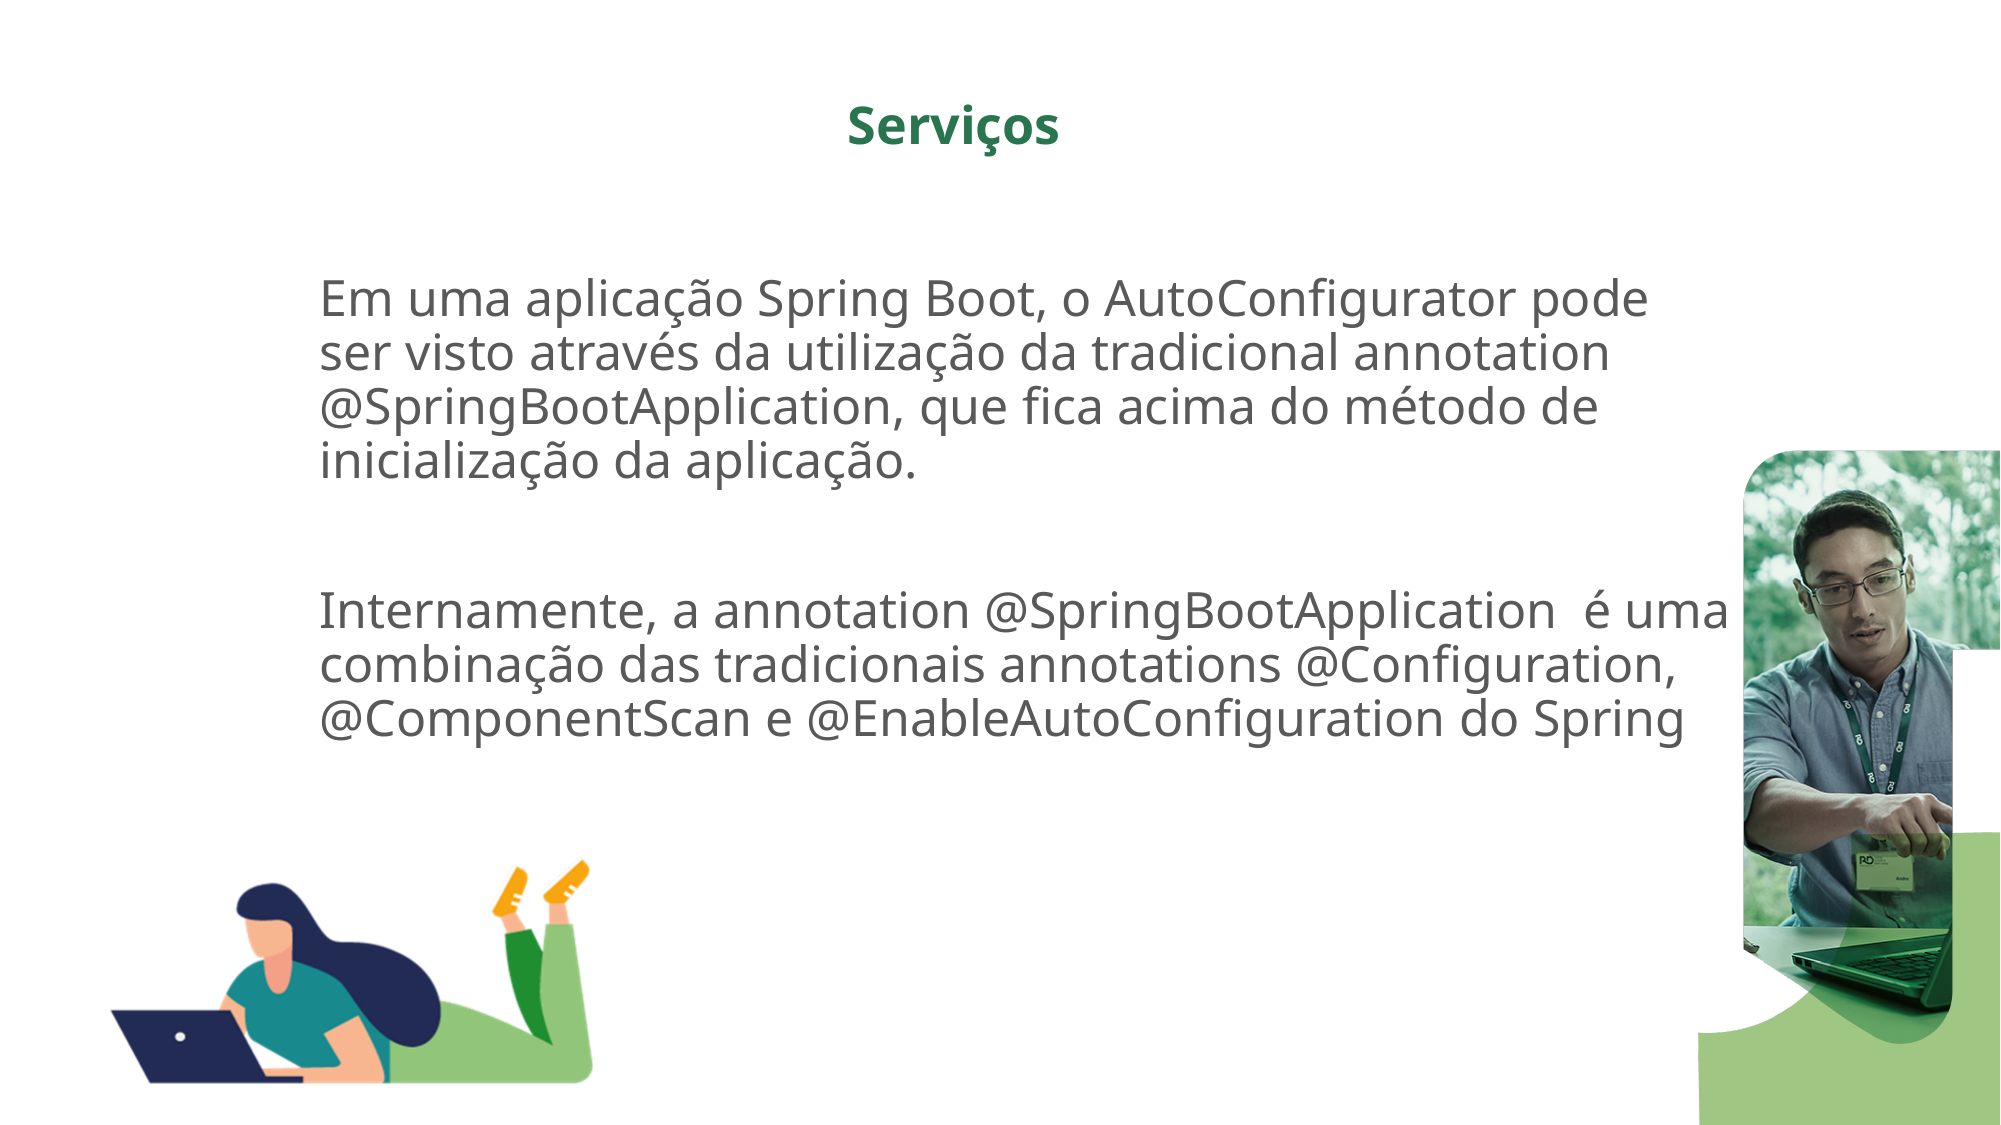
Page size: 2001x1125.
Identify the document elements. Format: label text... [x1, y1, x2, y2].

text_box Em uma aplicação Spring Boot, o AutoConfigurator pode ser visto através da utilização da tradicional annotation @SpringBootApplication, que fica acima do método de inicialização da aplicação. Internamente, a annotation @SpringBootApplication é uma combinação das tradicionais annotations @Configuration, @ComponentScan e @EnableAutoConfiguration do Spring [304, 265, 1748, 857]
picture [1684, 418, 2000, 1125]
picture [48, 646, 705, 1125]
title Serviços [832, 92, 1168, 163]
